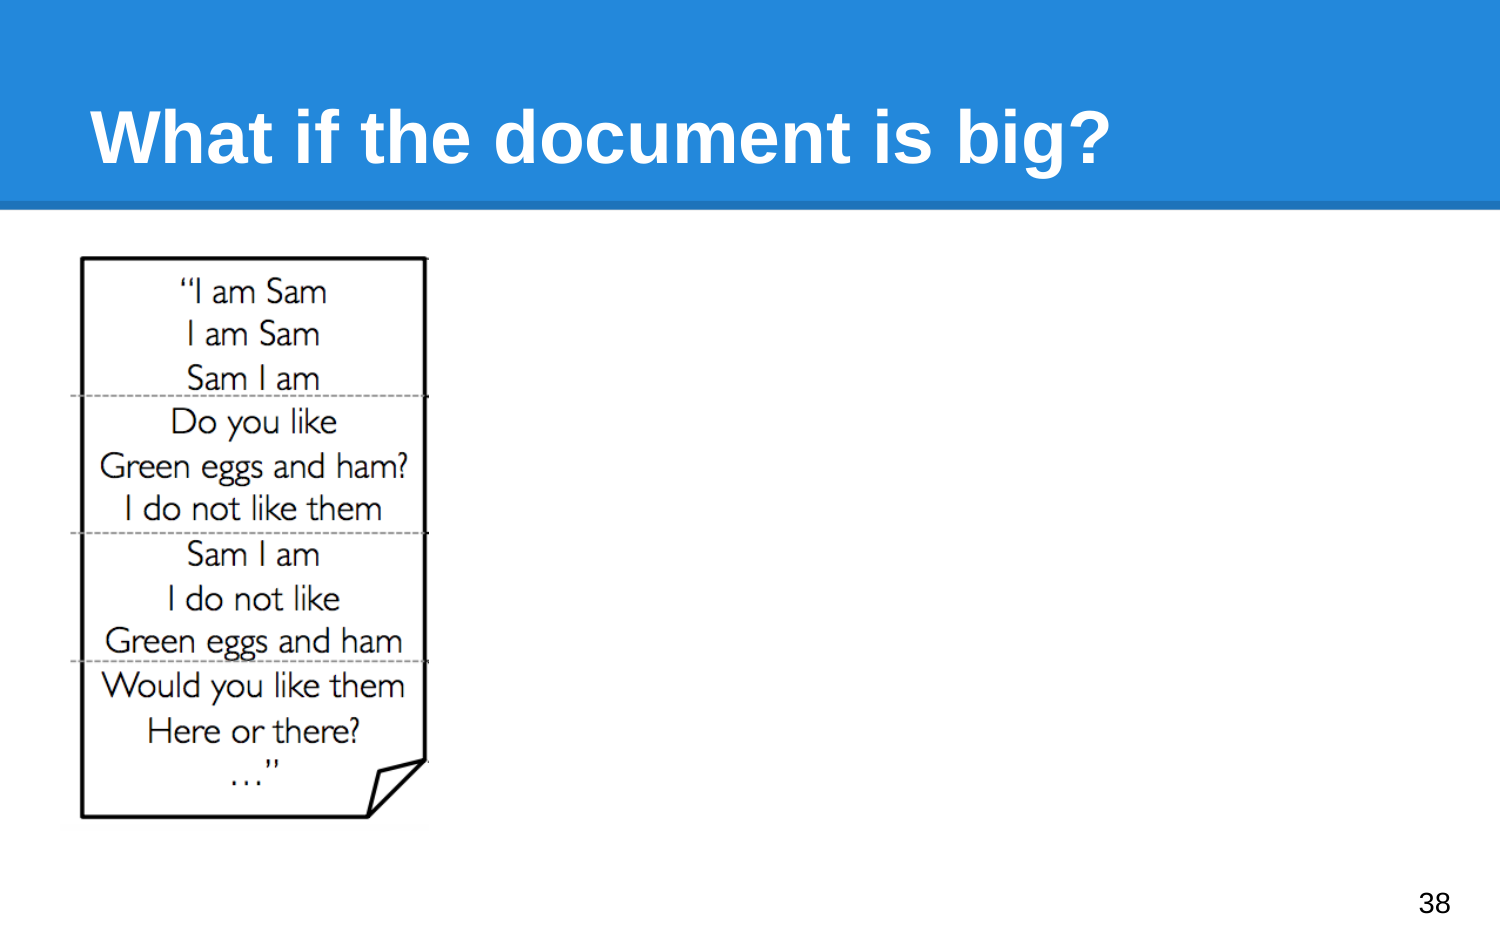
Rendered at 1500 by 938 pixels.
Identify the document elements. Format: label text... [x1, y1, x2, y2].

picture [59, 246, 429, 831]
title What if the document is big? [75, 37, 1425, 194]
slide_number ‹#› [1403, 865, 1494, 938]
